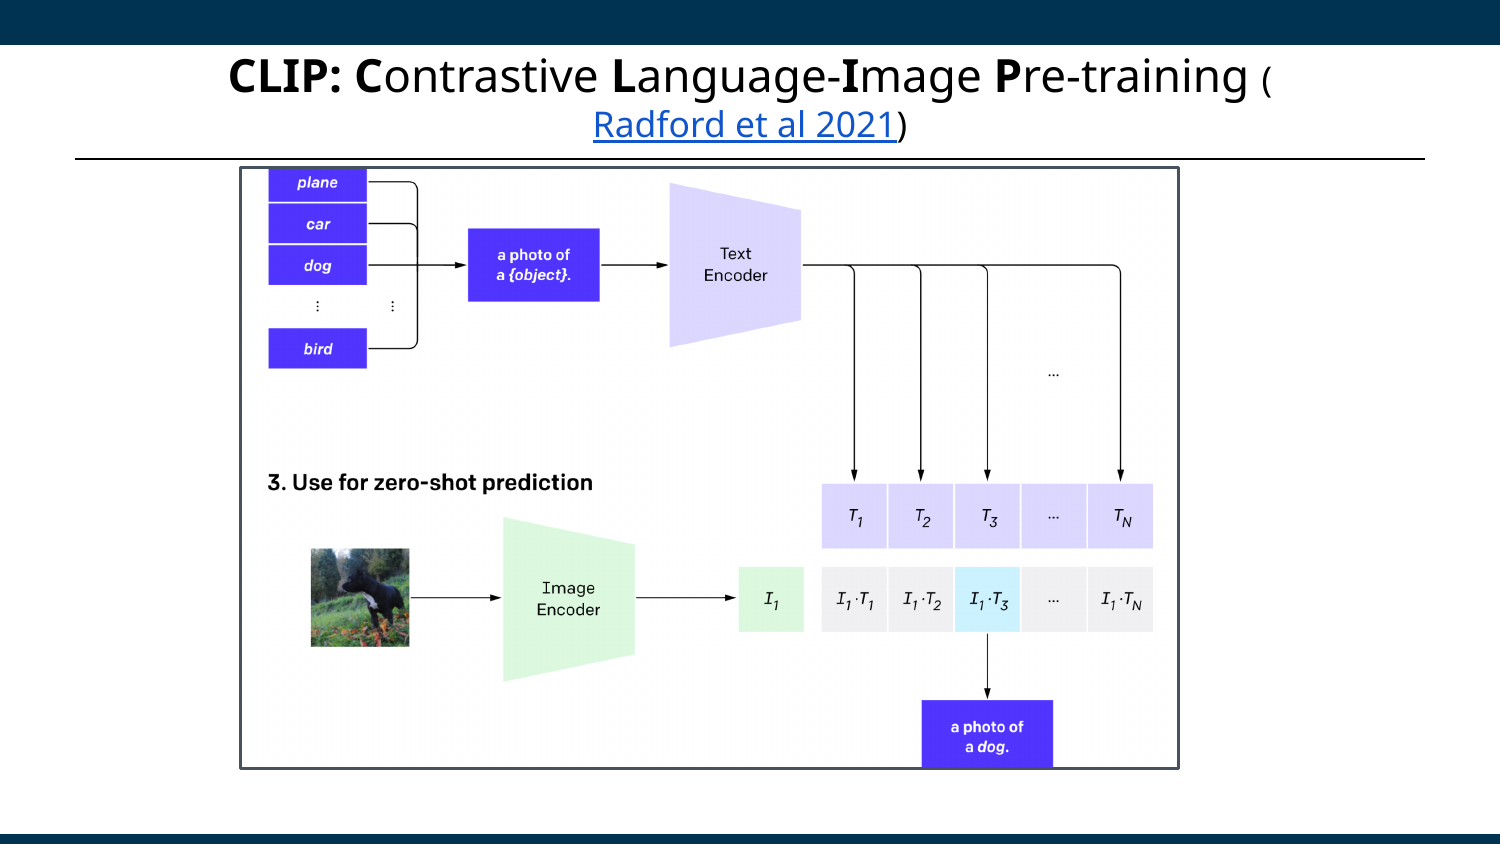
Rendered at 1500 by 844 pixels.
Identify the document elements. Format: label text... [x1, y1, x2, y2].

picture [241, 168, 1177, 768]
title CLIP: Contrastive Language-Image Pre-training (Radford et al 2021) [75, 28, 1425, 169]
